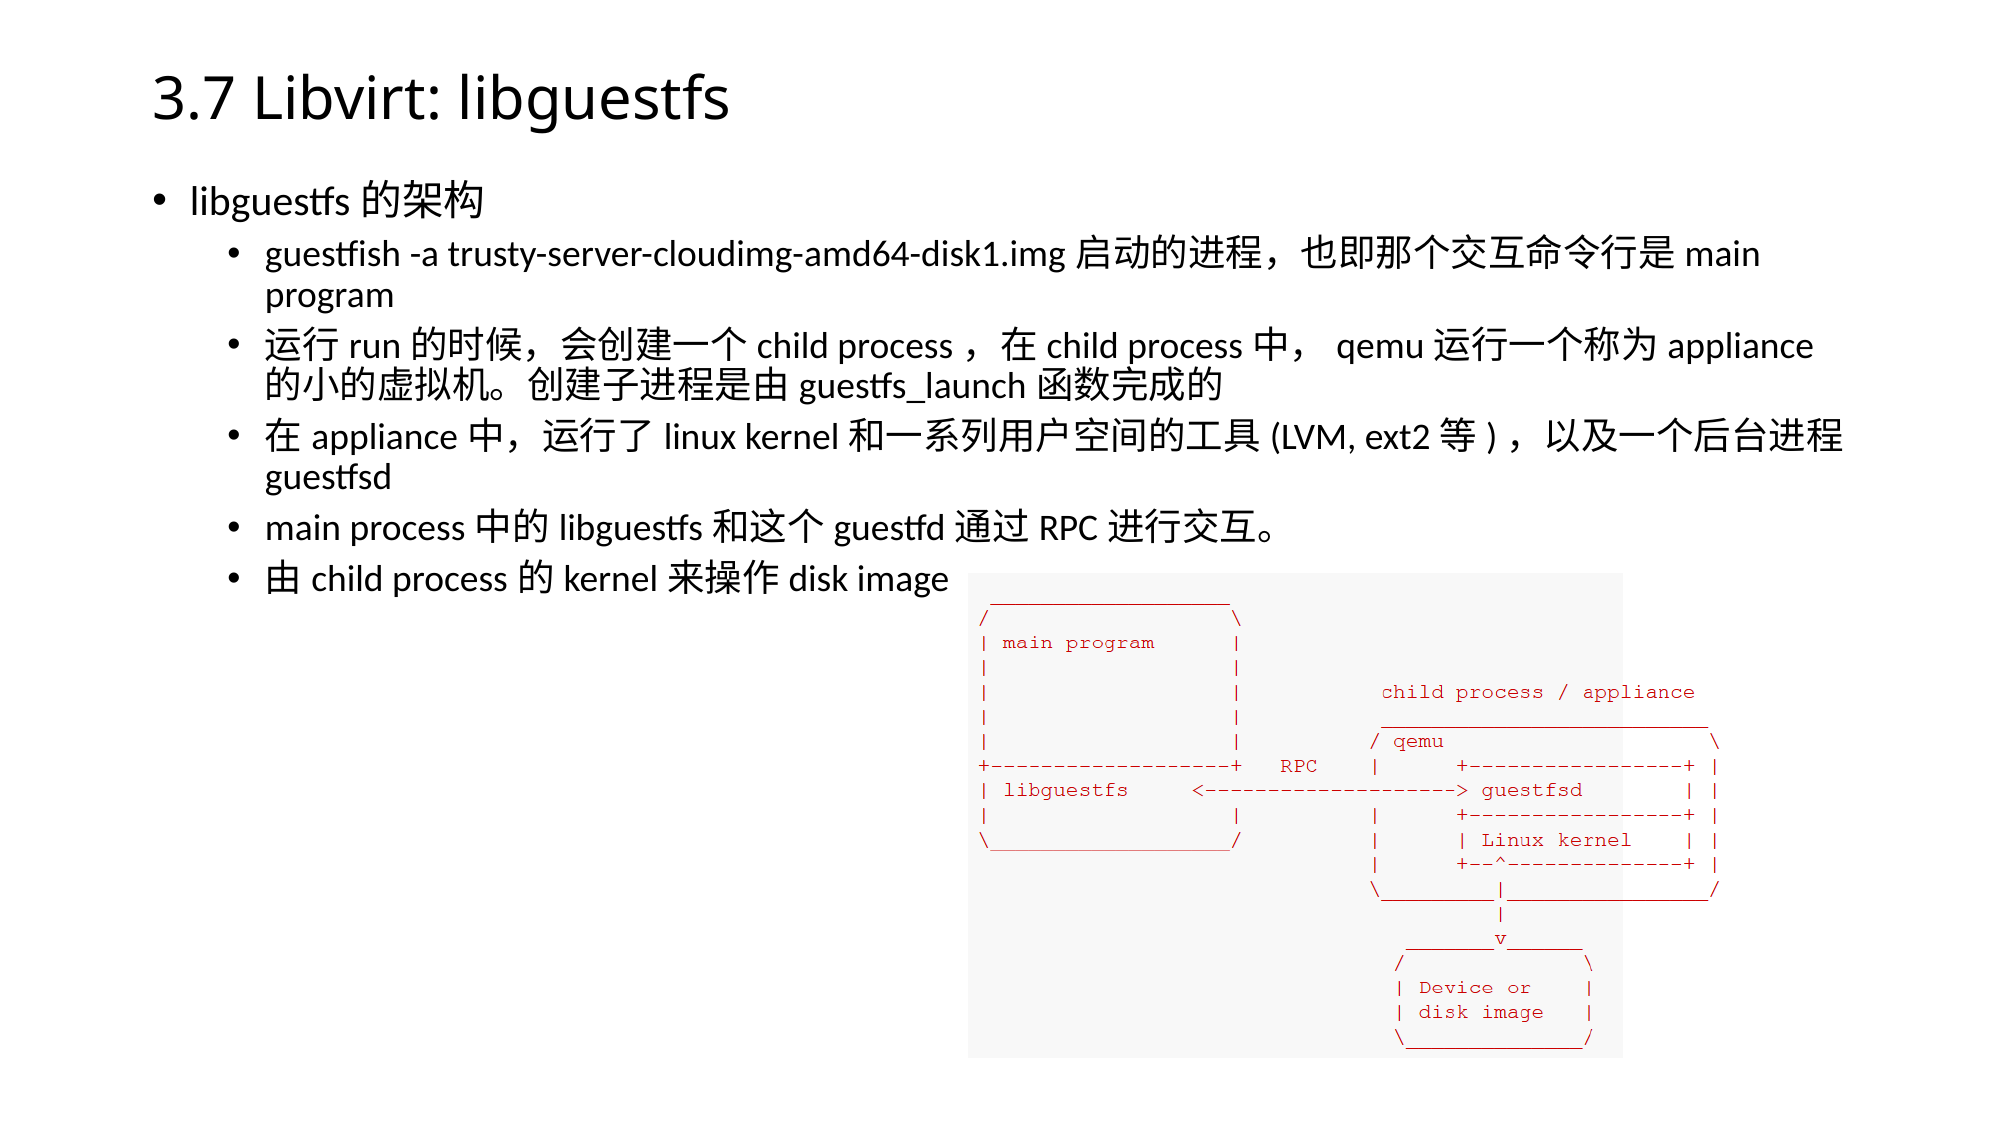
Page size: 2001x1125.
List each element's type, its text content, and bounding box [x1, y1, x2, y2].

title 3.7 Libvirt: libguestfs [137, 59, 1863, 140]
picture [968, 573, 1729, 1060]
list libguestfs的架构 guestfish -a trusty-server-cloudimg-amd64-disk1.img启动的进程，也即那个交互命令行是main program 运行run的时候，会创建一个child process，在child process中，qemu运行一个称为appliance的小的虚拟机。创建子进程是由guestfs_launch函数完成的 在appliance中，运行了linux kernel和一系列用户空间的工具(LVM, ext2等)，以及一个后台进程guestfsd main process中的libguestfs和这个guestfd通过RPC进行交互。 由child process的kernel来操作disk image [137, 171, 1863, 1014]
